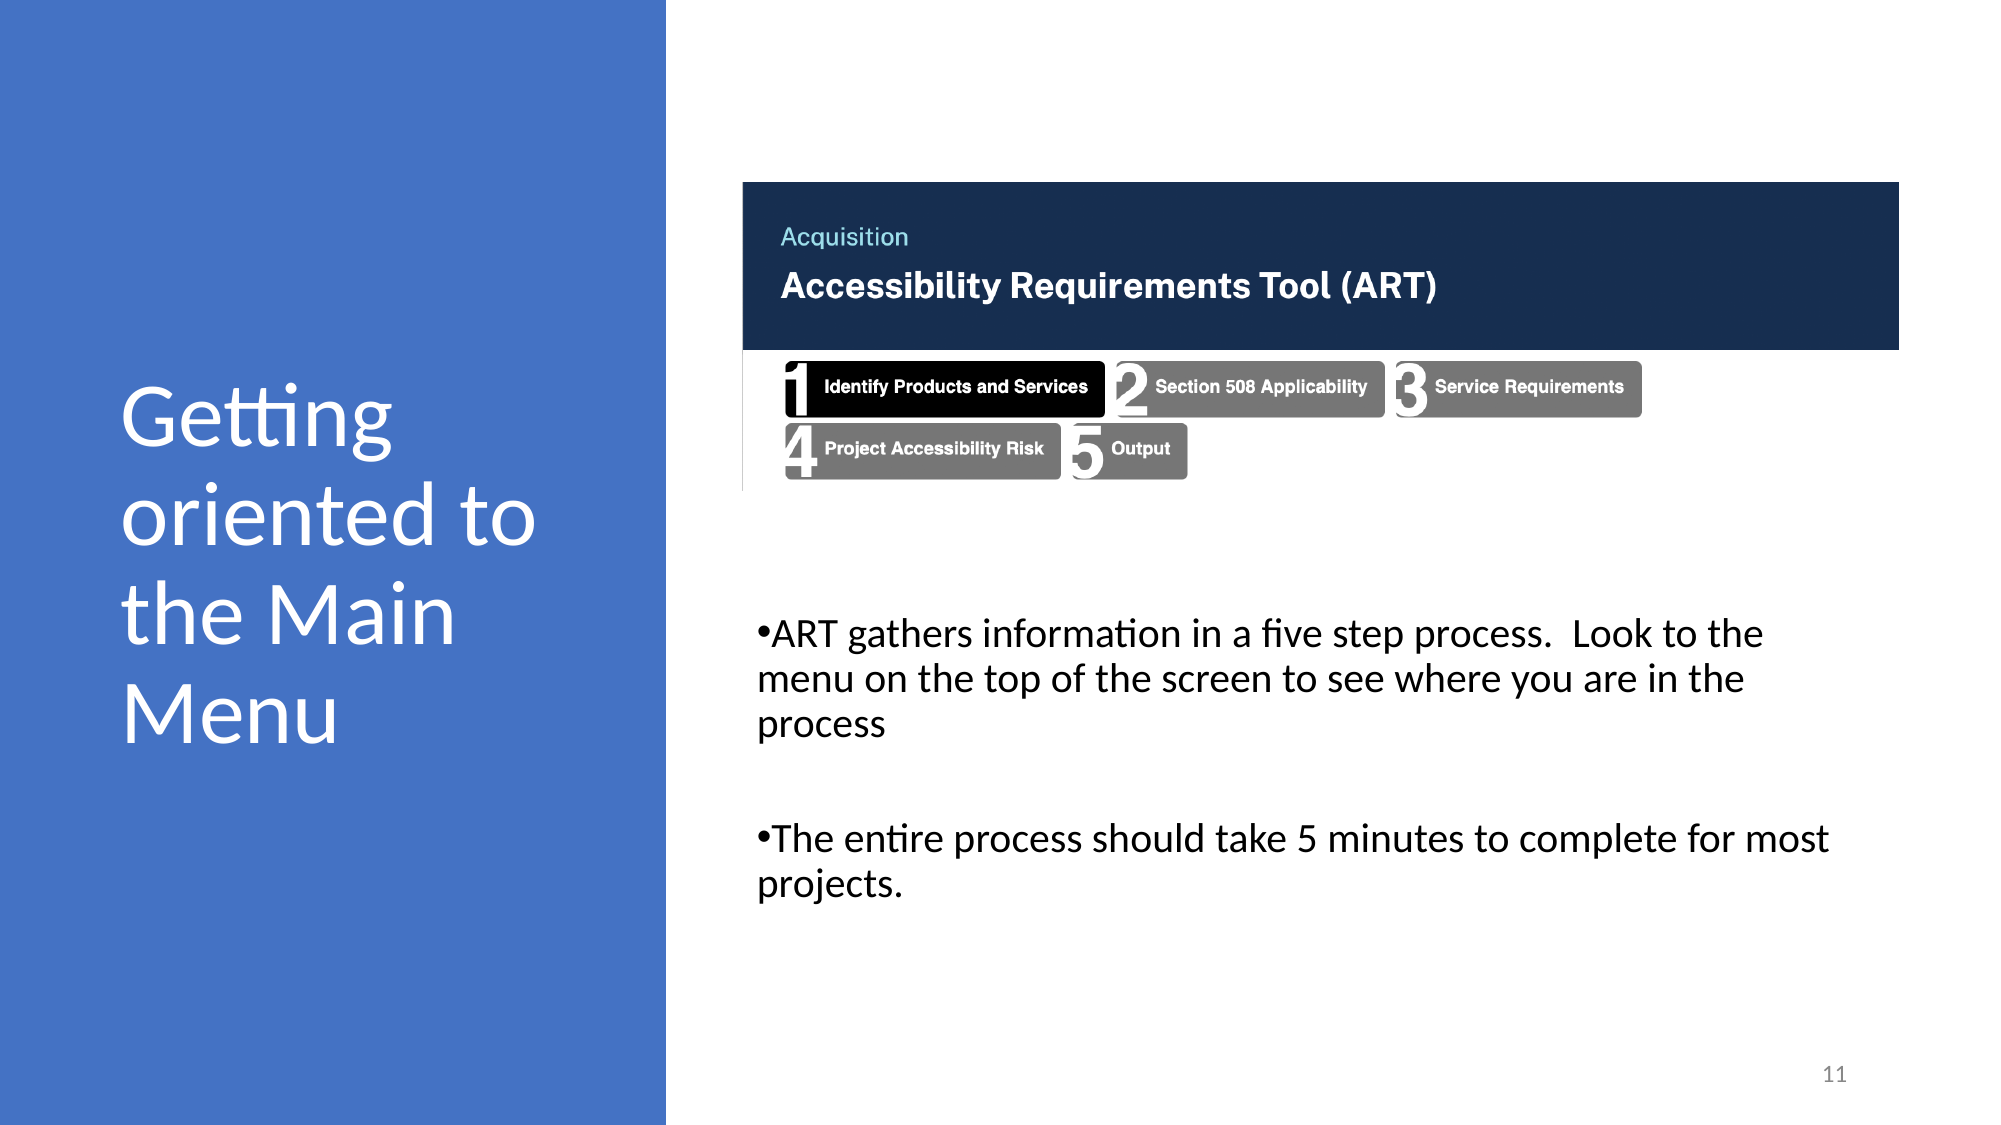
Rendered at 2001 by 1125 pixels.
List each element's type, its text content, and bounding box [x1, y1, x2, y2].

picture [741, 181, 1899, 492]
slide_number 11 [1728, 1042, 1863, 1103]
title Getting oriented to the Main Menu [105, 104, 614, 1026]
text_box [0, 0, 666, 1125]
text_box ART gathers information in a five step process. Look to the menu on the top of the screen to see where you are in the process The entire process should take 5 minutes to complete for most projects. [741, 554, 1866, 963]
